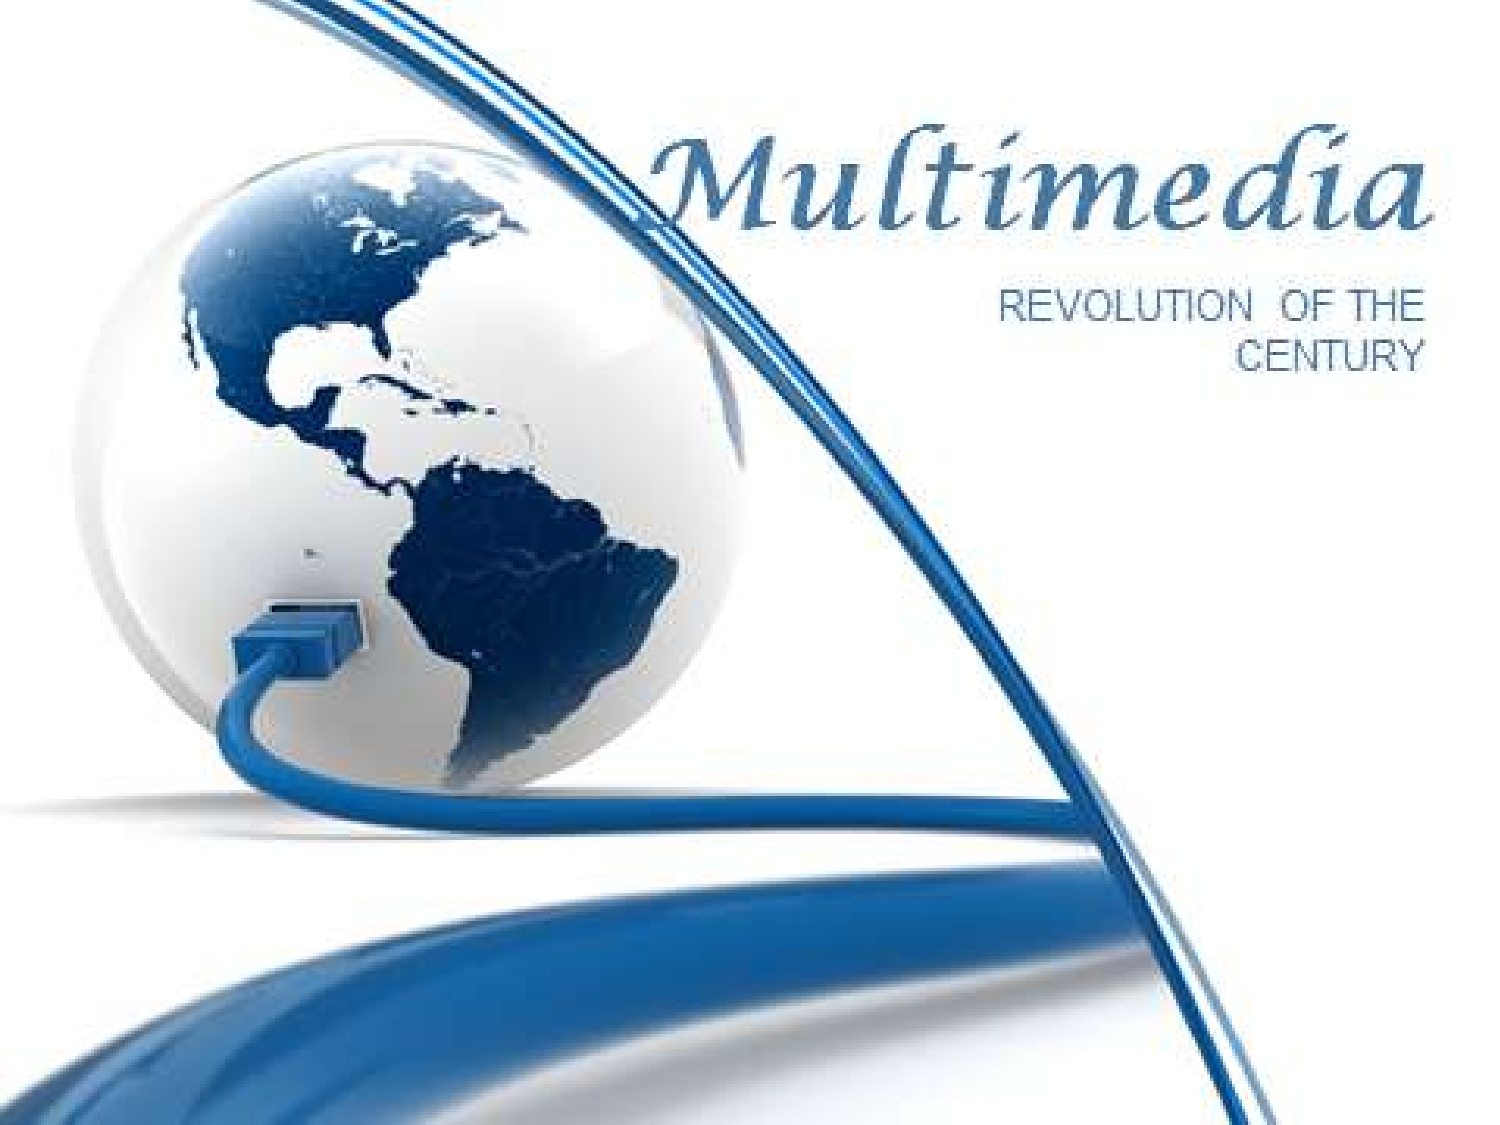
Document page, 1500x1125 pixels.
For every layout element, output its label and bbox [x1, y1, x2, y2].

text_box [0, 0, 1500, 1125]
